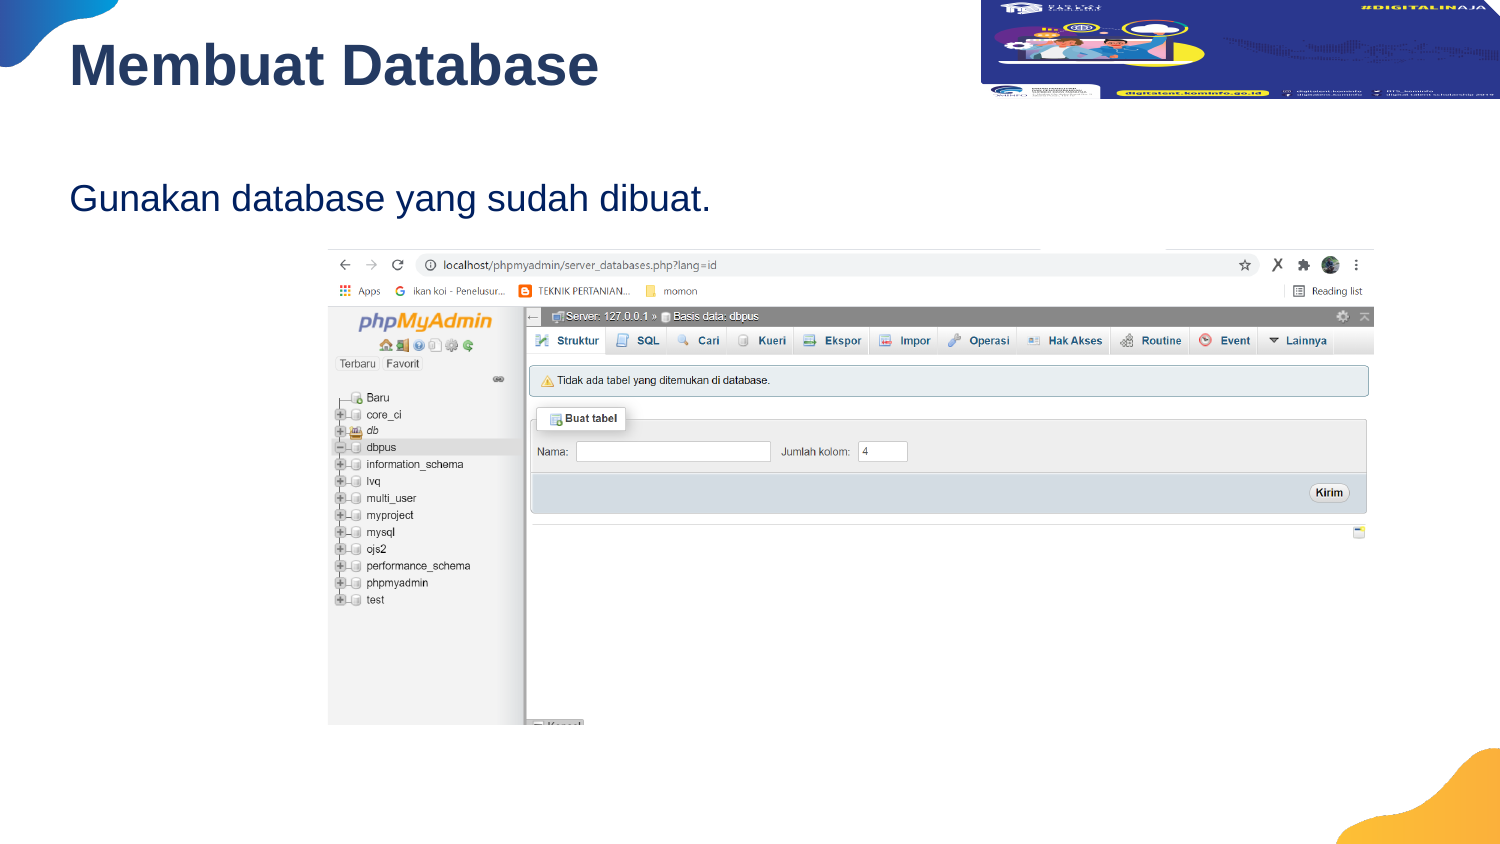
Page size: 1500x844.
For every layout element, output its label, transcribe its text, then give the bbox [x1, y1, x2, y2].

text_box Gunakan database yang sudah dibuat. [54, 143, 1443, 776]
text_box Membuat Database [54, 19, 977, 105]
picture [980, 0, 1500, 100]
picture [0, 0, 120, 73]
picture [327, 249, 1375, 725]
picture [1334, 740, 1500, 844]
